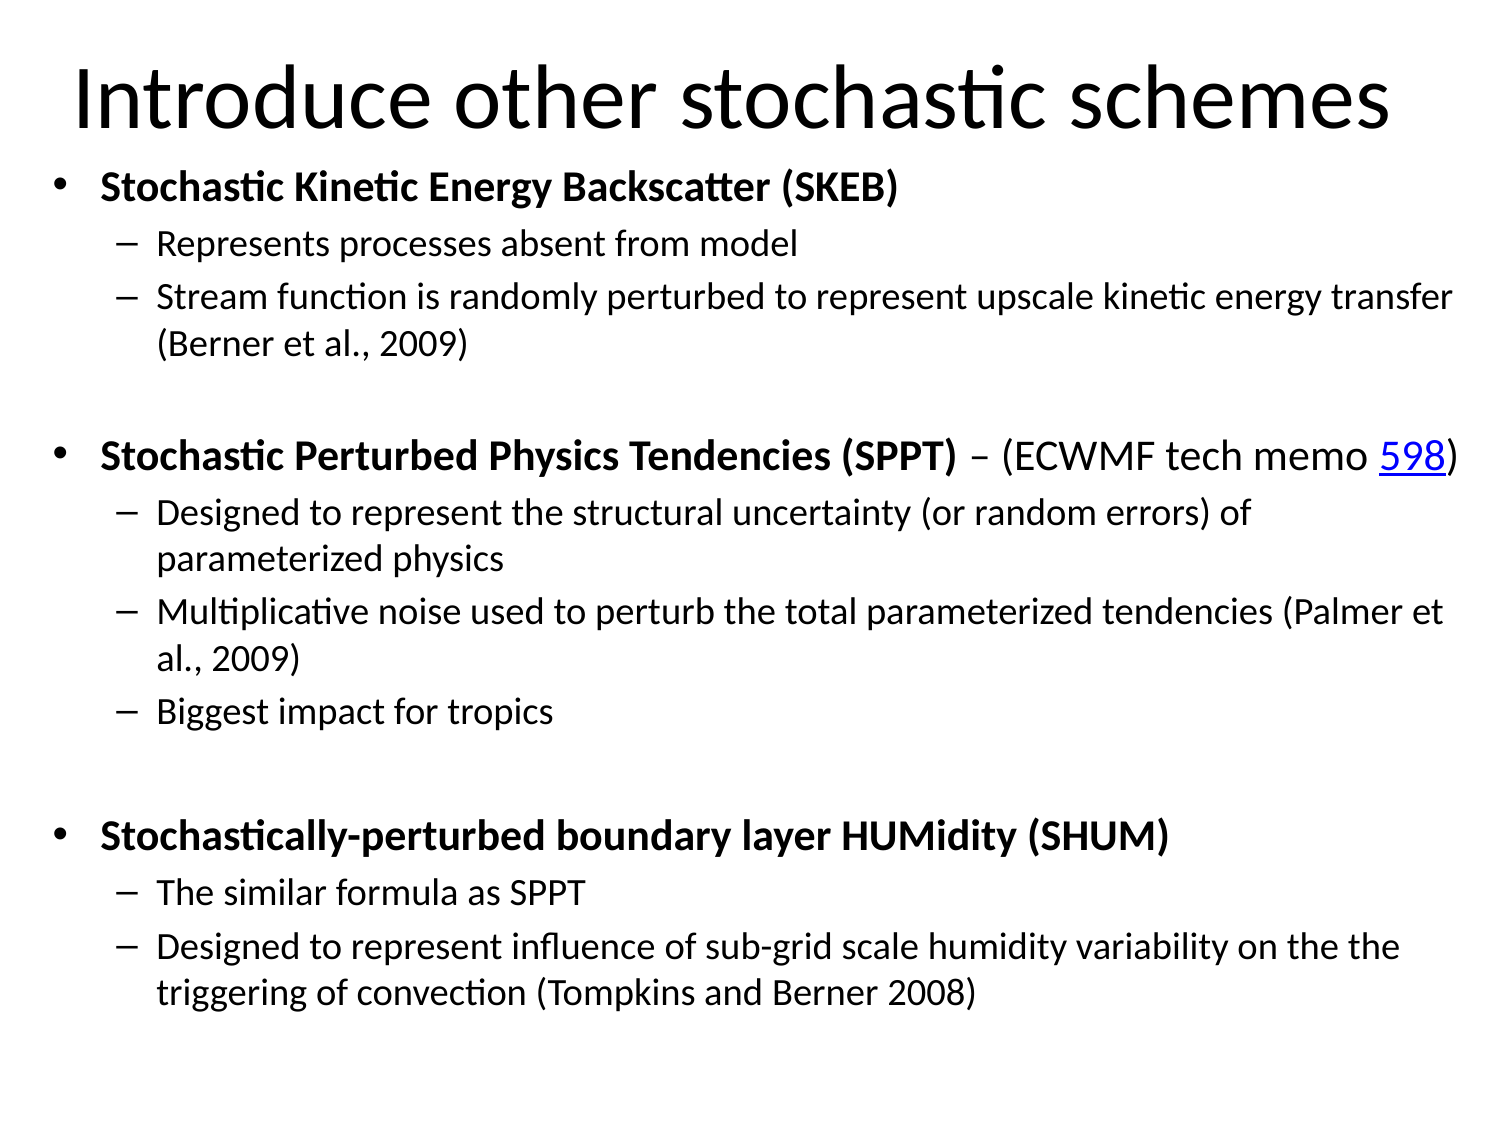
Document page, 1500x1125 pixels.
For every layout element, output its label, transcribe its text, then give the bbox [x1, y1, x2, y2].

title Introduce other stochastic schemes [16, 21, 1470, 162]
list Stochastic Kinetic Energy Backscatter (SKEB) Represents processes absent from model Stream function is randomly perturbed to represent upscale kinetic energy transfer (Berner et al., 2009) Stochastic Perturbed Physics Tendencies (SPPT) – (ECWMF tech memo 598) Designed to represent the structural uncertainty (or random errors) of parameterized physics Multiplicative noise used to perturb the total parameterized tendencies (Palmer et al., 2009) Biggest impact for tropics Stochastically-perturbed boundary layer HUMidity (SHUM) The similar formula as SPPT Designed to represent influence of sub-grid scale humidity variability on the the triggering of convection (Tompkins and Berner 2008) [37, 149, 1475, 1064]
